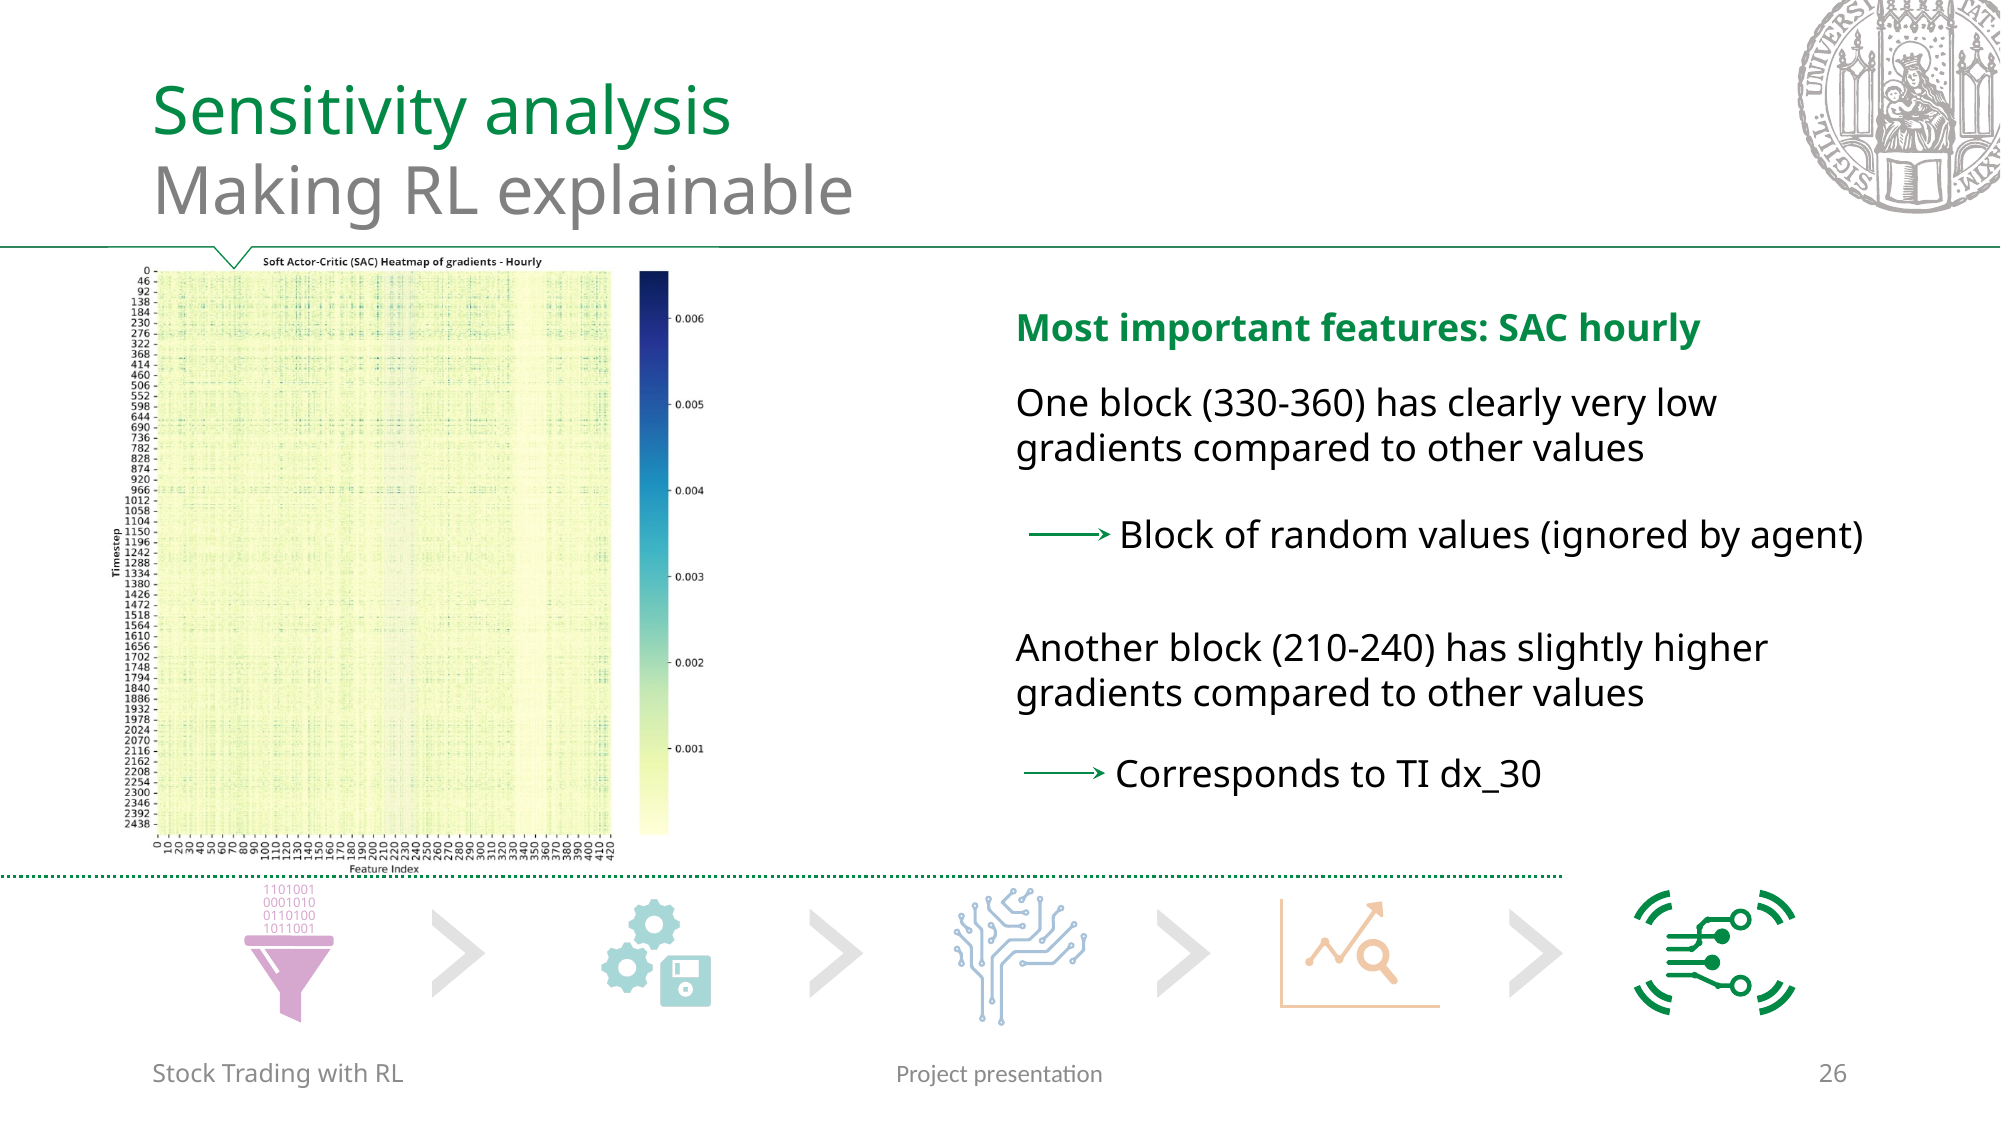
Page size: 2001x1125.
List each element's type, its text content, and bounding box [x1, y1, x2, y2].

text_box Block of random values (ignored by agent) [1104, 504, 1879, 564]
picture [108, 877, 719, 888]
title Sensitivity analysis Making RL explainable [137, 59, 1863, 247]
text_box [244, 883, 1796, 1027]
slide_number 26 [1412, 1042, 1863, 1103]
text_box One block (330-360) has clearly very low gradients compared to other values [1000, 371, 1734, 477]
text_box Most important features: SAC hourly [1000, 297, 1784, 357]
text_box [719, 876, 1582, 883]
text_box [114, 888, 1582, 1032]
footer Project presentation [662, 1042, 1338, 1103]
slide_number Stock Trading with RL [137, 1042, 588, 1103]
picture [108, 247, 719, 876]
text_box Another block (210-240) has slightly higher gradients compared to other values [1000, 616, 1808, 721]
text_box Corresponds to TI dx_30 [1100, 742, 1558, 802]
